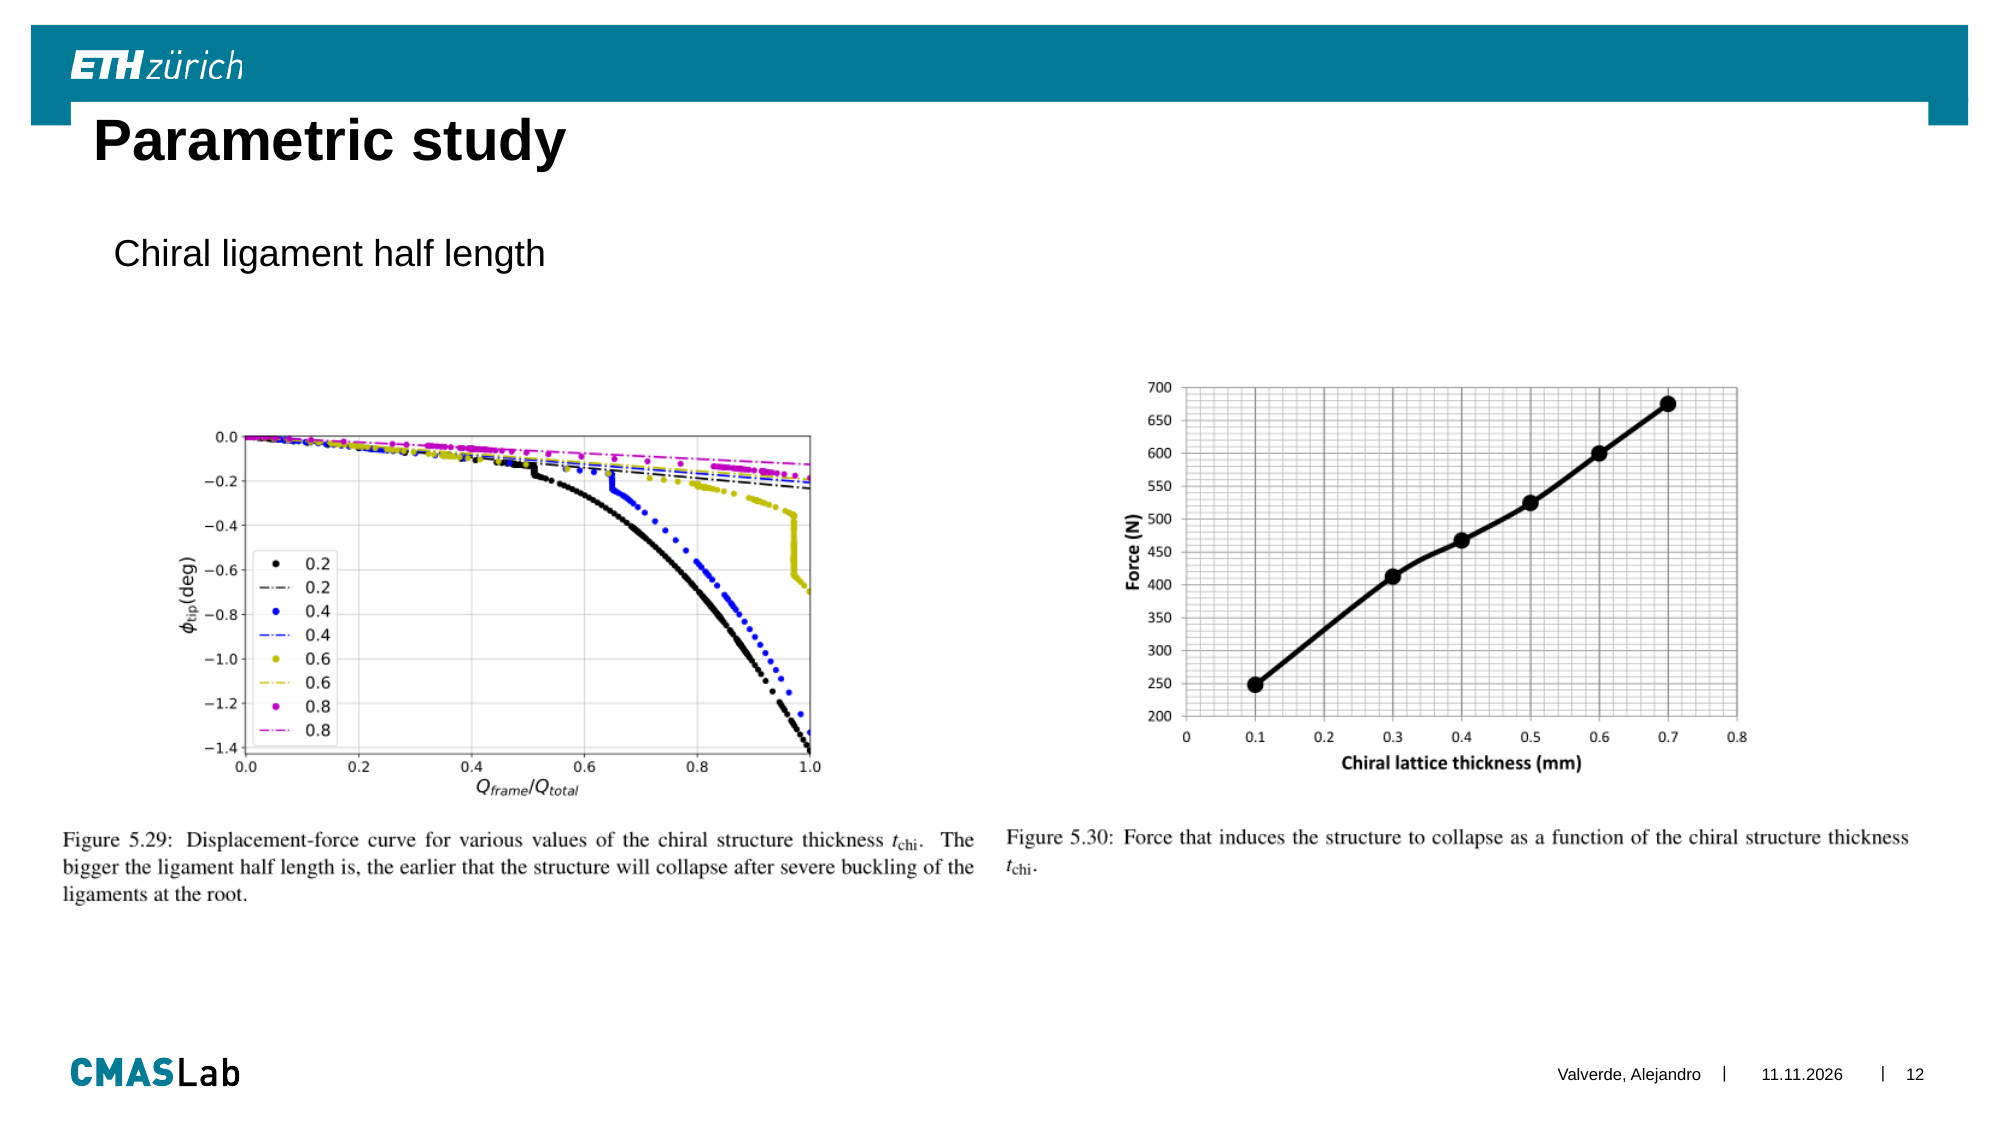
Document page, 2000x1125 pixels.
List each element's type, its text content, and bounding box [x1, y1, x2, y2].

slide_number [1735, 1034, 1870, 1112]
picture [46, 338, 1959, 943]
text_box Chiral ligament half length [98, 199, 969, 282]
footer Valverde, Alejandro [999, 1034, 1702, 1112]
title Parametric study [70, 101, 1929, 176]
slide_number 12 [1886, 1034, 1945, 1112]
